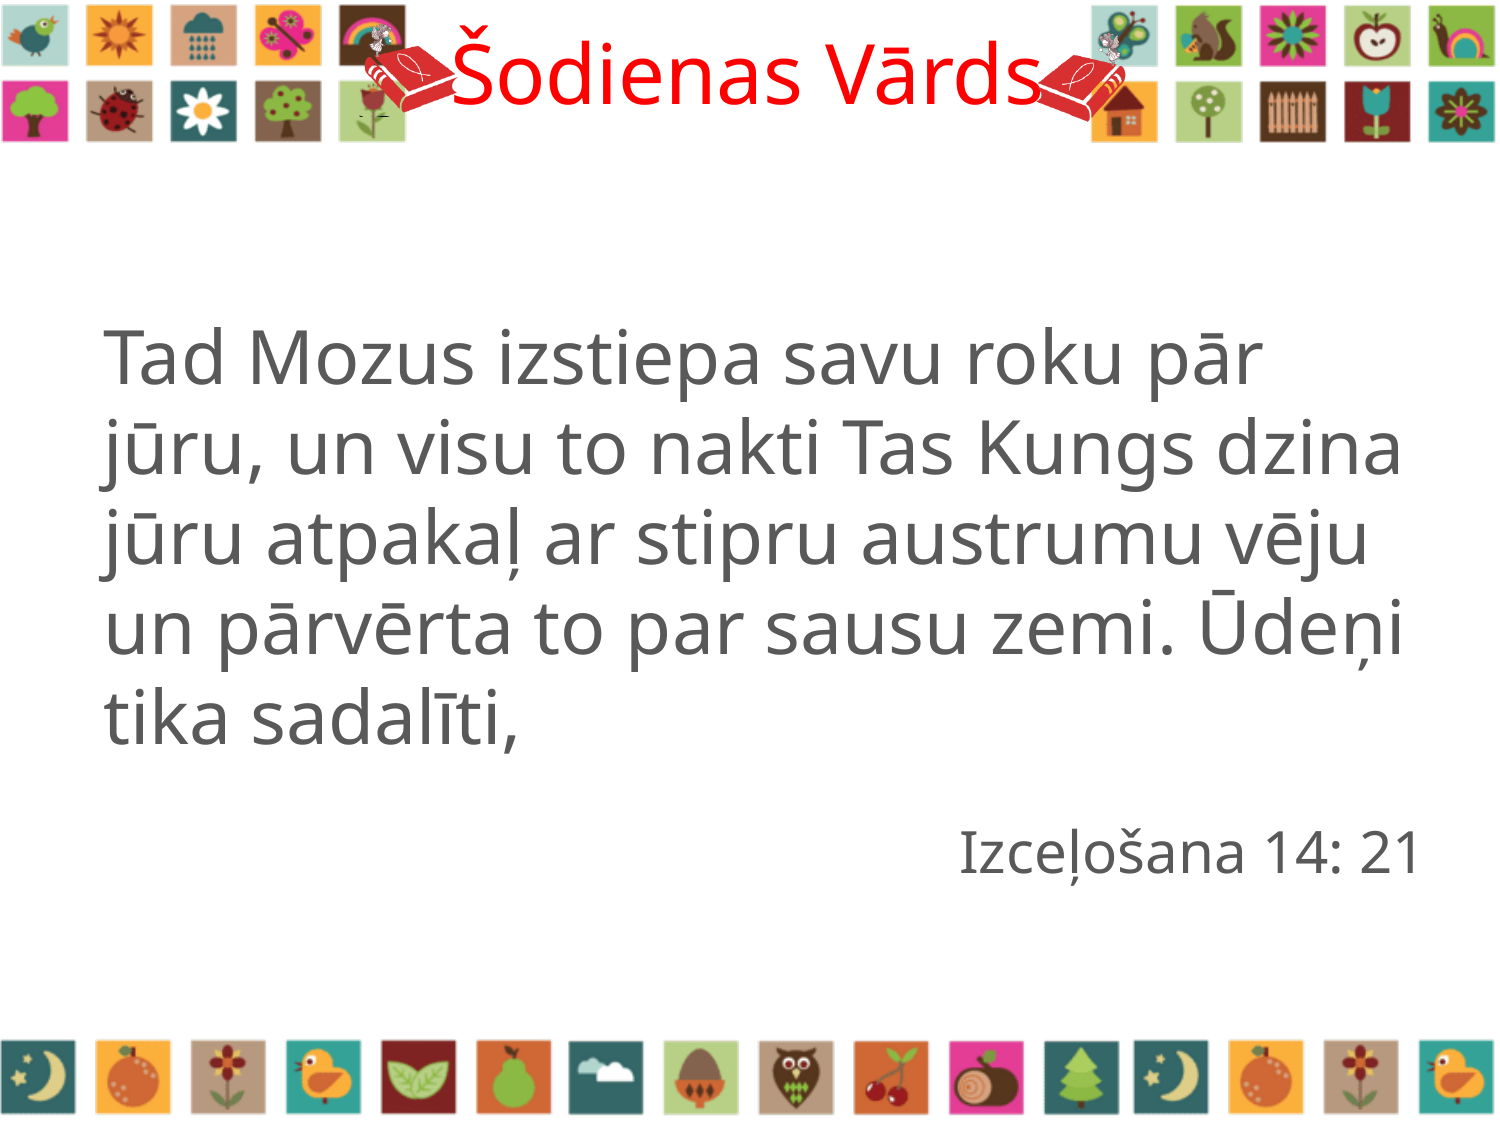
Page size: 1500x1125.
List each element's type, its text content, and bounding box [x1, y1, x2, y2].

text_box Tad Mozus izstiepa savu roku pār jūru, un visu to nakti Tas Kungs dzina jūru atpakaļ ar stipru austrumu vēju un pārvērta to par sausu zemi. Ūdeņi tika sadalīti, [88, 302, 1436, 768]
text_box Izceļošana 14: 21 [808, 807, 1441, 893]
picture [0, 3, 490, 150]
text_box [0, 1028, 1500, 1118]
text_box Šodienas Vārds [425, 13, 1078, 129]
picture [1003, 3, 1500, 150]
